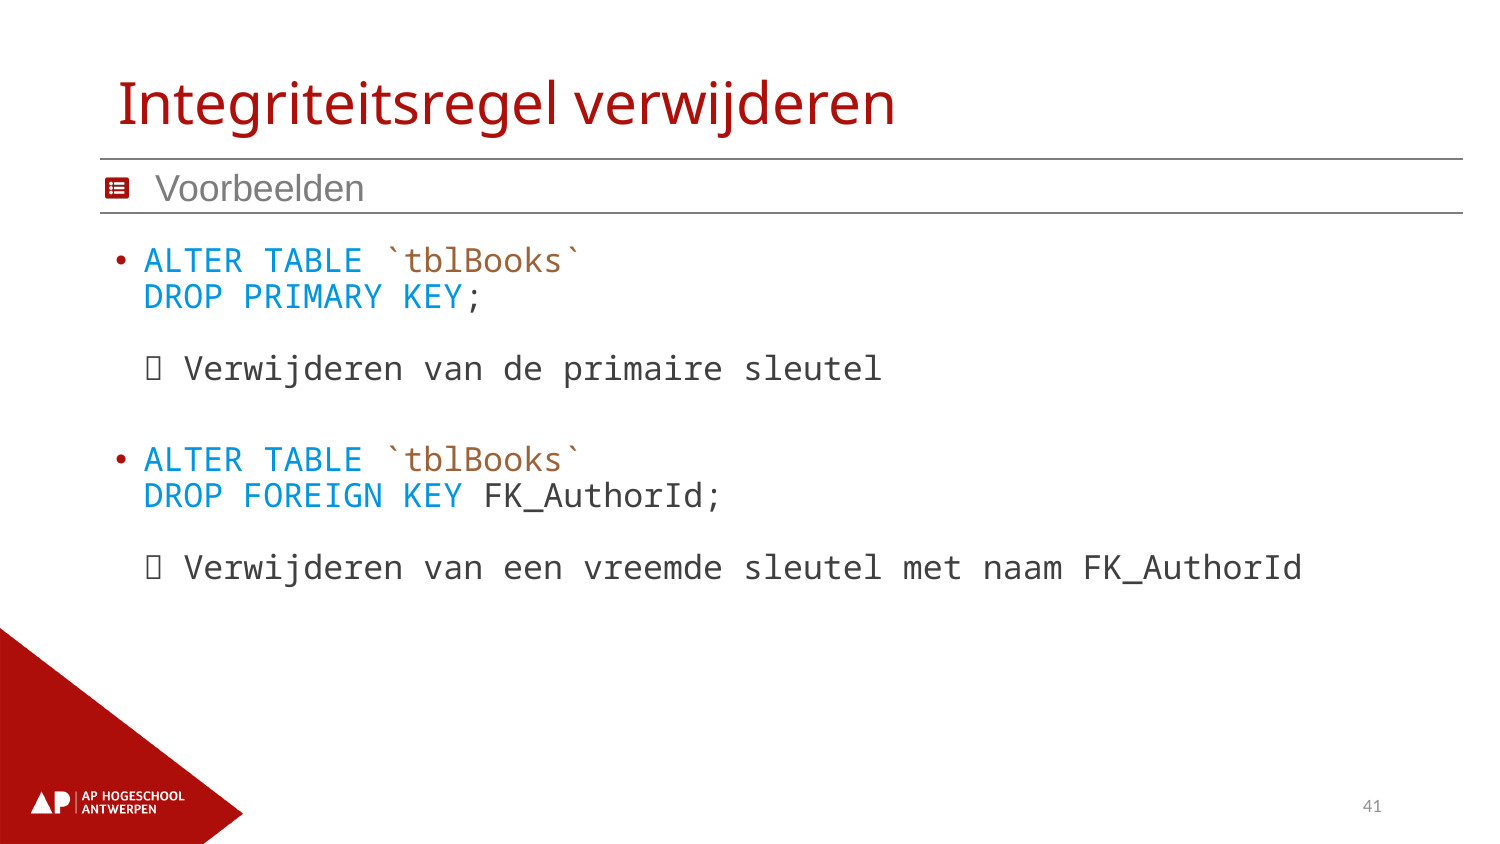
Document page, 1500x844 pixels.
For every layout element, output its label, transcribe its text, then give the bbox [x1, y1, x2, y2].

picture [0, 623, 246, 844]
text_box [100, 158, 1463, 213]
slide_number 41 [1263, 782, 1397, 827]
list ALTER TABLE `tblBooks` DROP PRIMARY KEY;  Verwijderen van de primaire sleutel ALTER TABLE `tblBooks` DROP FOREIGN KEY FK_AuthorId;  Verwijderen van een vreemde sleutel met naam FK_AuthorId [100, 236, 1429, 689]
title Integriteitsregel verwijderen [103, 66, 1397, 141]
